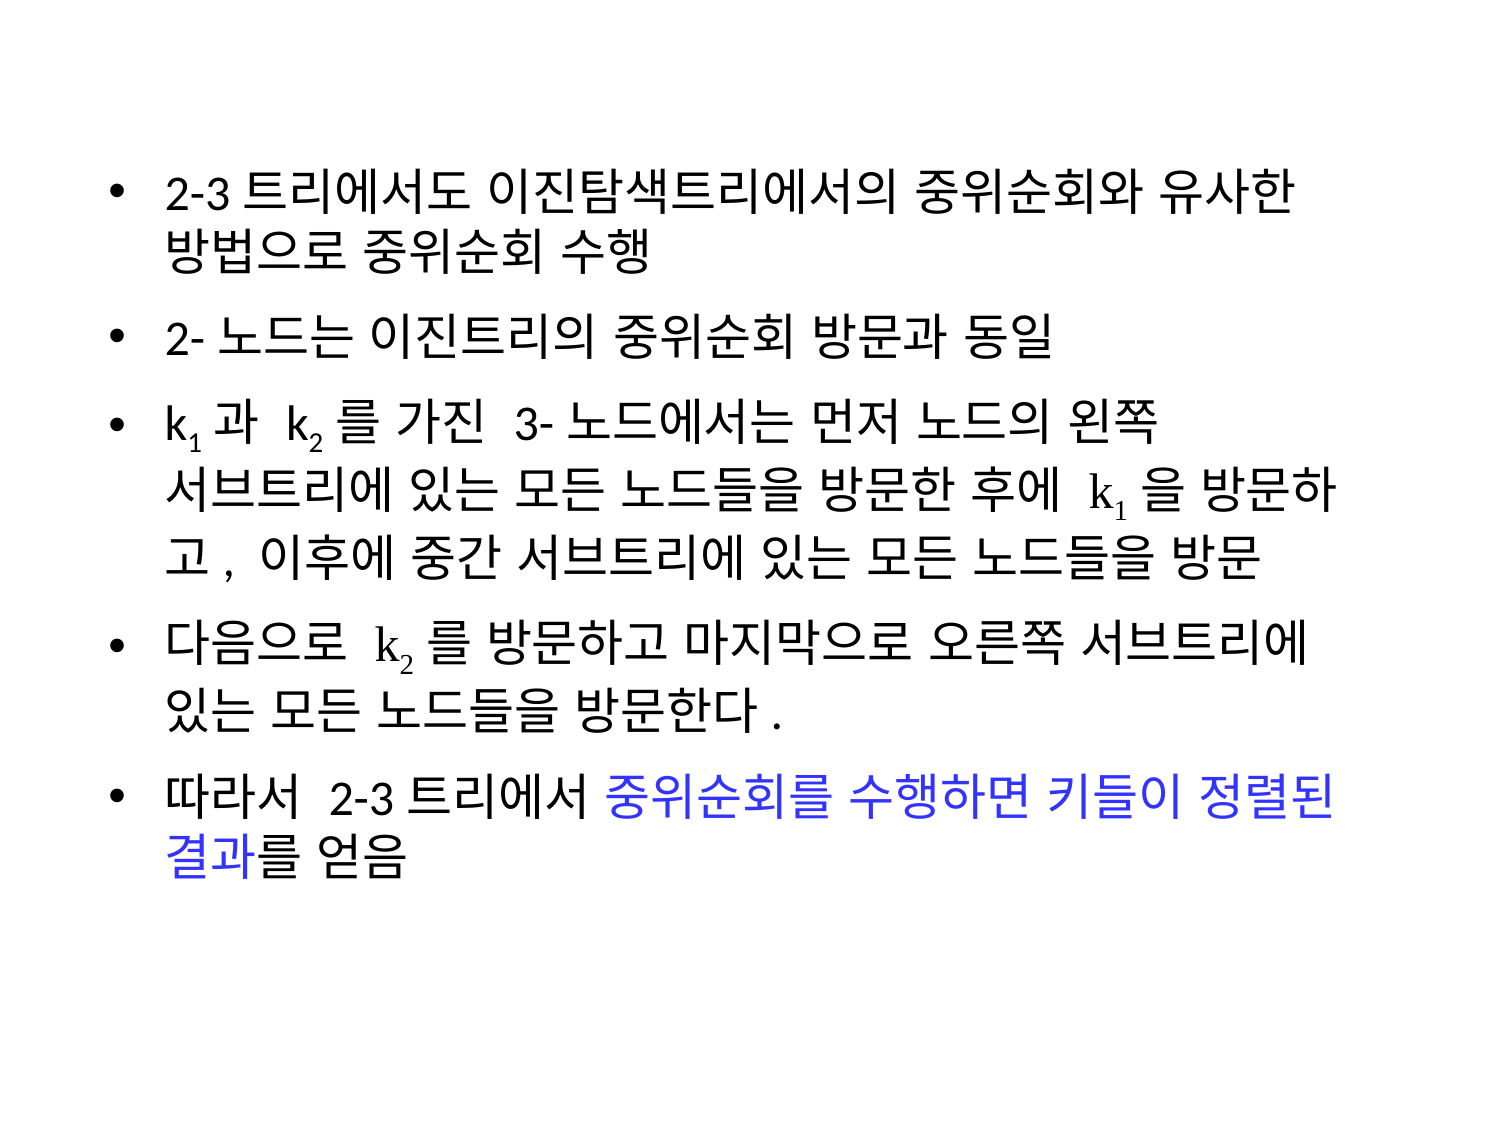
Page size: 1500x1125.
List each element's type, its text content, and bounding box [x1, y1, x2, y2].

text_box 2-3트리에서도 이진탐색트리에서의 중위순회와 유사한 방법으로 중위순회 수행 2-노드는 이진트리의 중위순회 방문과 동일 k1과 k2를 가진 3-노드에서는 먼저 노드의 왼쪽 서브트리에 있는 모든 노드들을 방문한 후에 k1을 방문하고, 이후에 중간 서브트리에 있는 모든 노드들을 방문 다음으로 k2를 방문하고 마지막으로 오른쪽 서브트리에 있는 모든 노드들을 방문한다. 따라서 2-3트리에서 중위순회를 수행하면 키들이 정렬된 결과를 얻음 [93, 152, 1418, 893]
